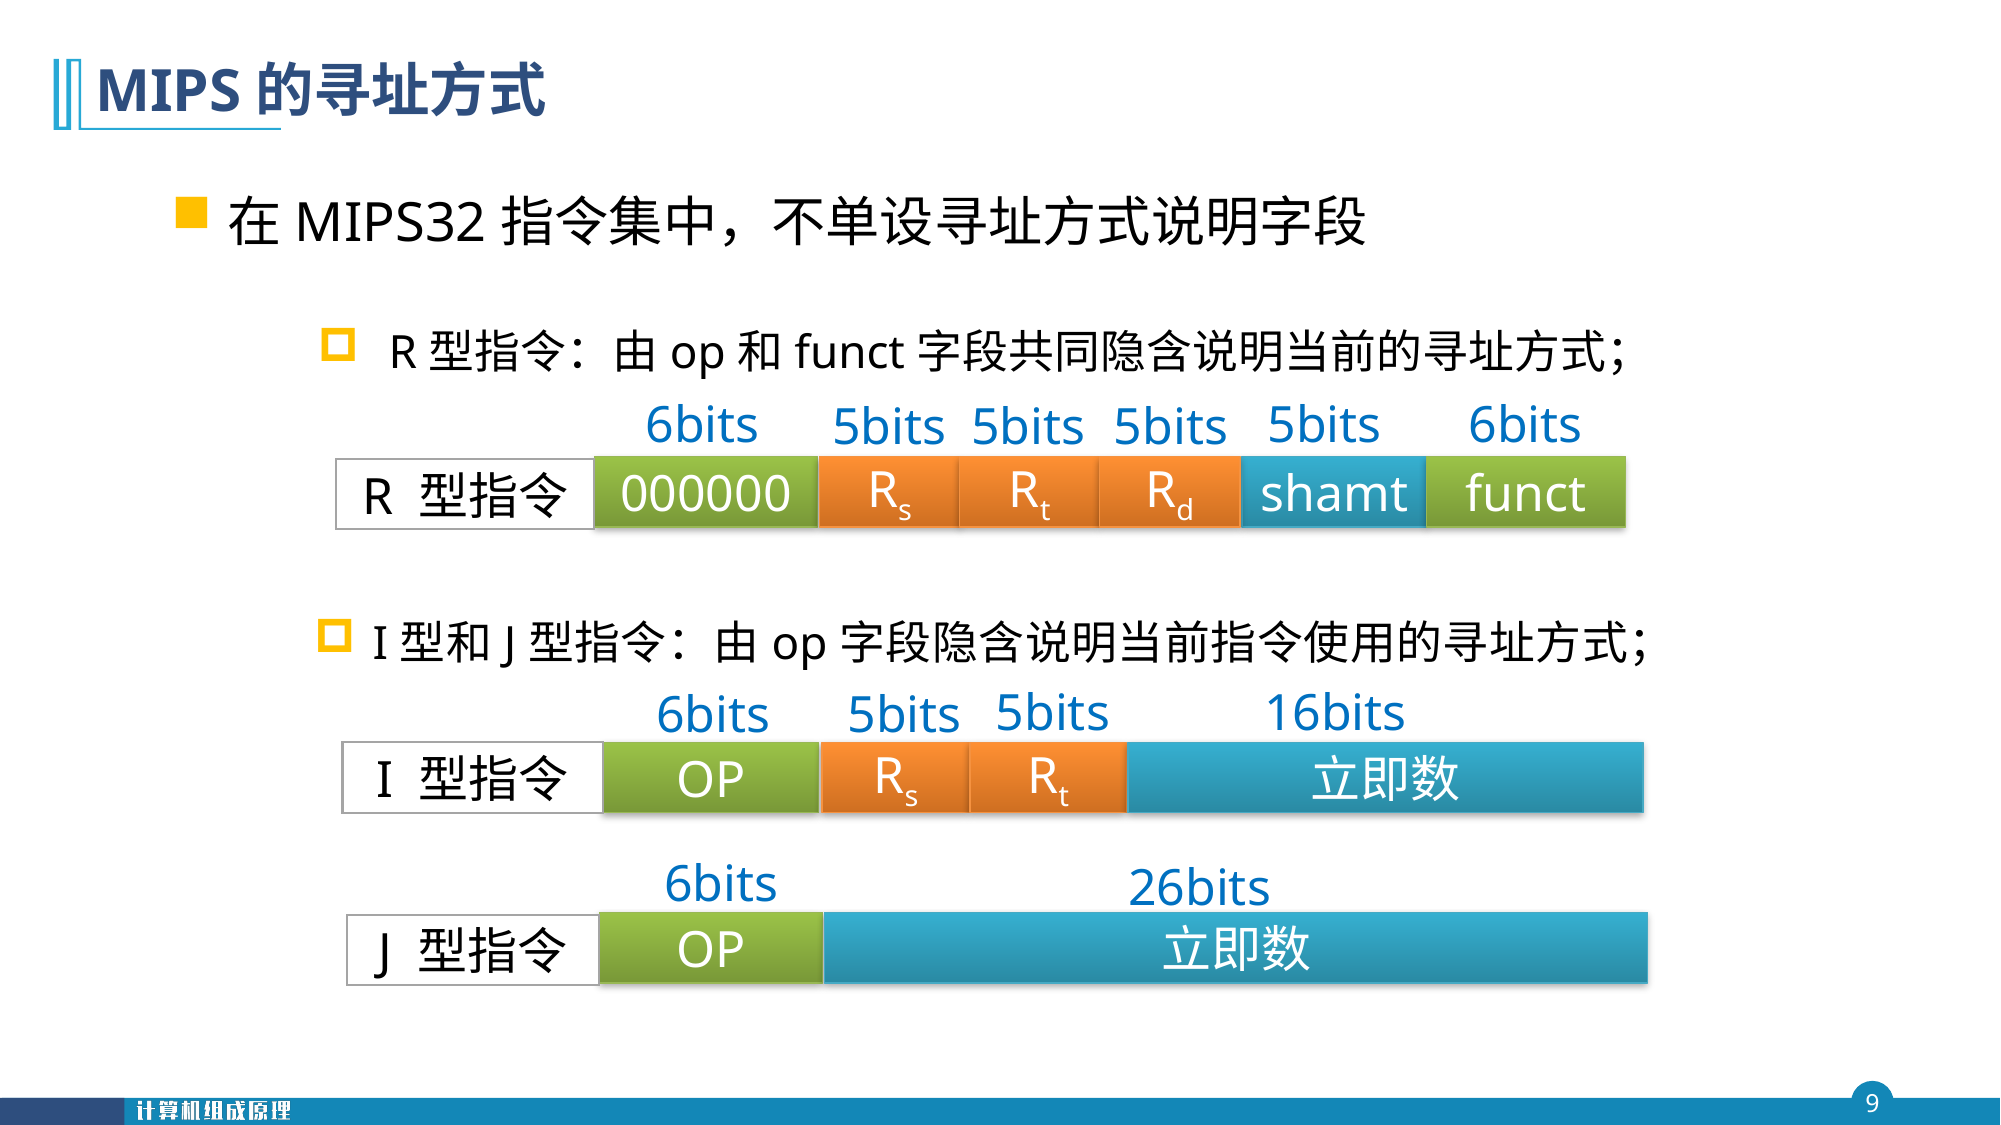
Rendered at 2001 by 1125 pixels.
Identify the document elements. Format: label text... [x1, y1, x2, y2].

text_box R型指令：由op和funct字段共同隐含说明当前的寻址方式； [227, 287, 1623, 385]
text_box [346, 844, 1648, 986]
text_box 在MIPS32指令集中，不单设寻址方式说明字段 [156, 147, 1575, 245]
title MIPS的寻址方式 [80, 42, 1805, 144]
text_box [335, 385, 1626, 530]
text_box I型和J型指令：由op字段隐含说明当前指令使用的寻址方式； [224, 578, 1644, 676]
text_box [342, 673, 1644, 813]
